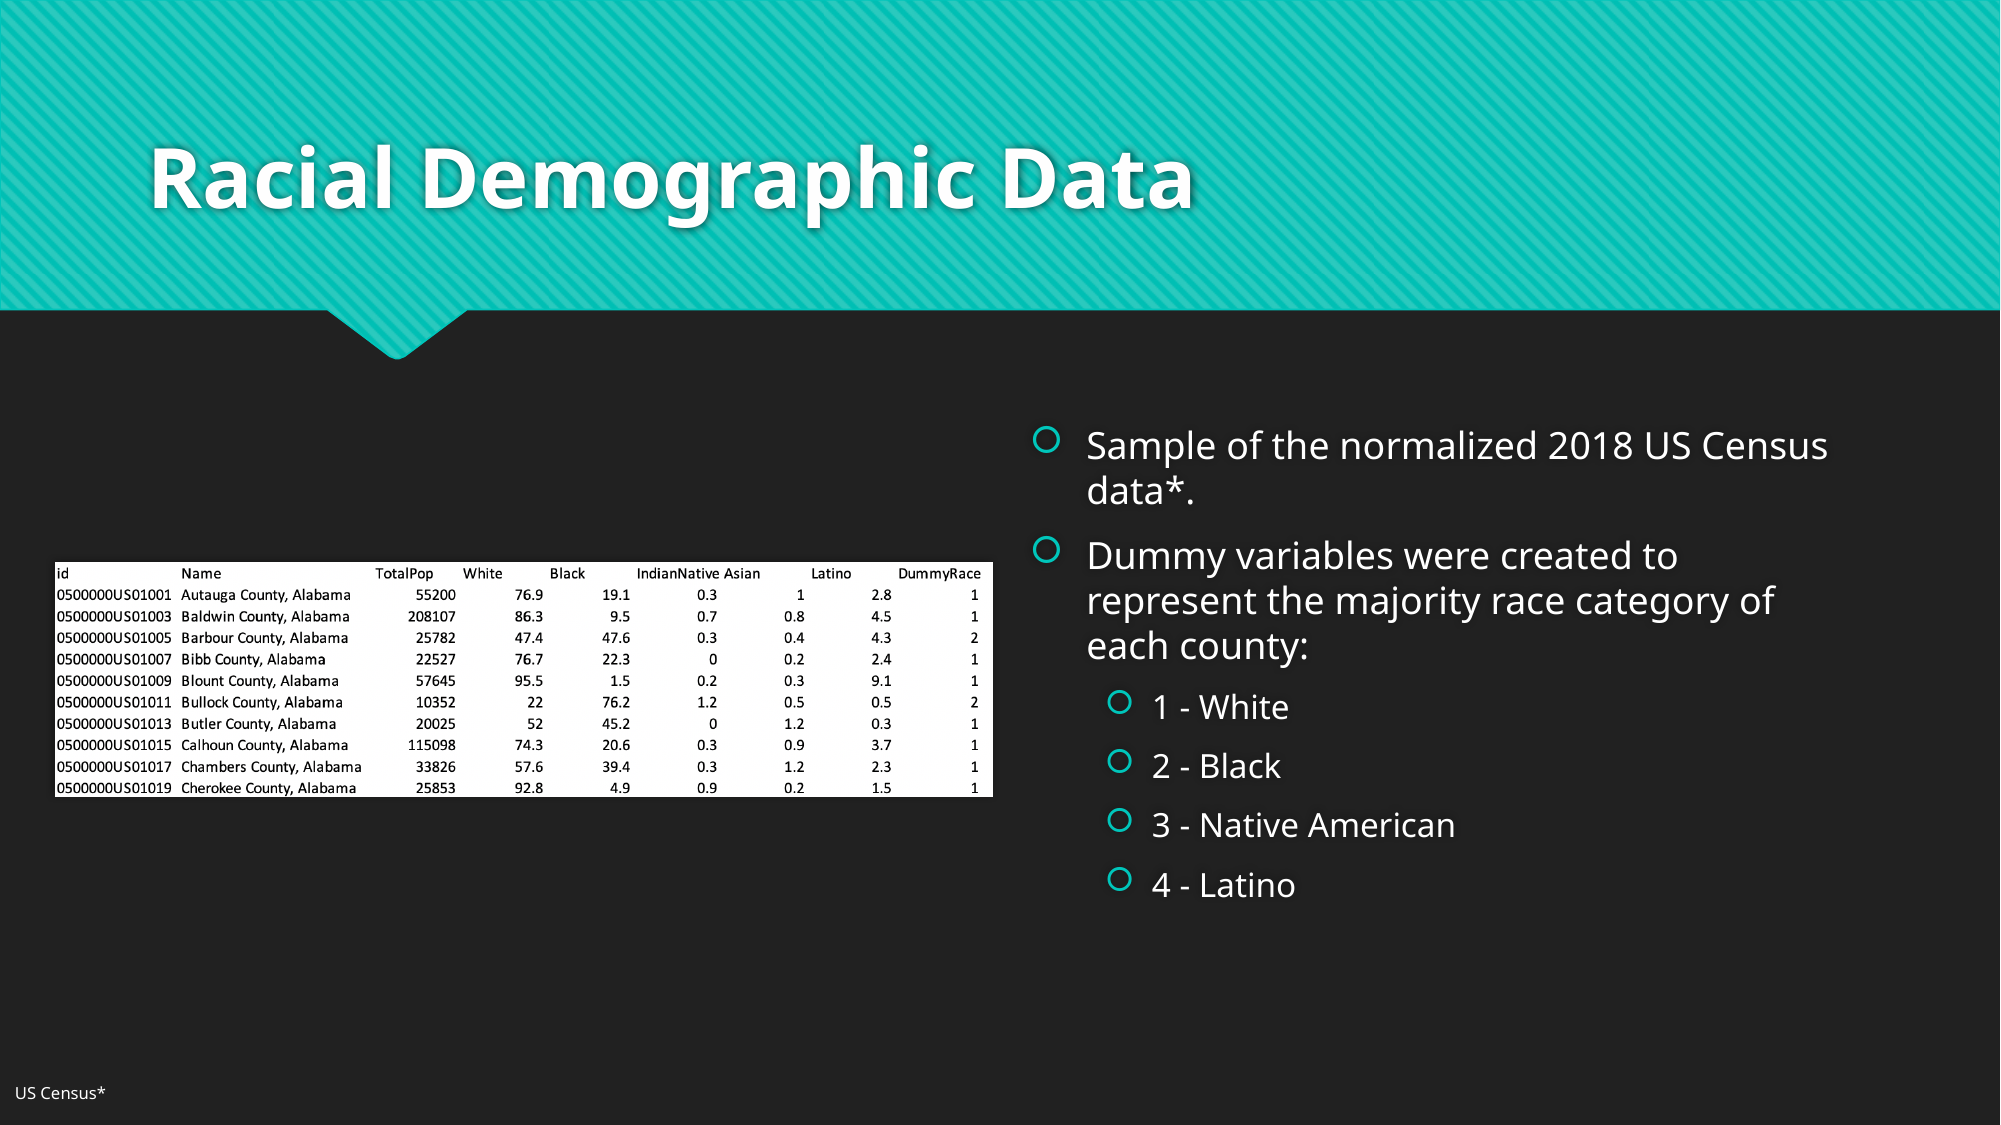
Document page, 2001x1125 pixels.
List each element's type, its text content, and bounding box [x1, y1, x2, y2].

list Sample of the normalized 2018 US Census data*. Dummy variables were created to represent the majority race category of each county: 1 - White 2 - Black 3 - Native American 4 - Latino [1014, 364, 1868, 962]
title Racial Demographic Data [132, 73, 1868, 233]
text_box US Census* [0, 1075, 696, 1111]
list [55, 562, 993, 797]
